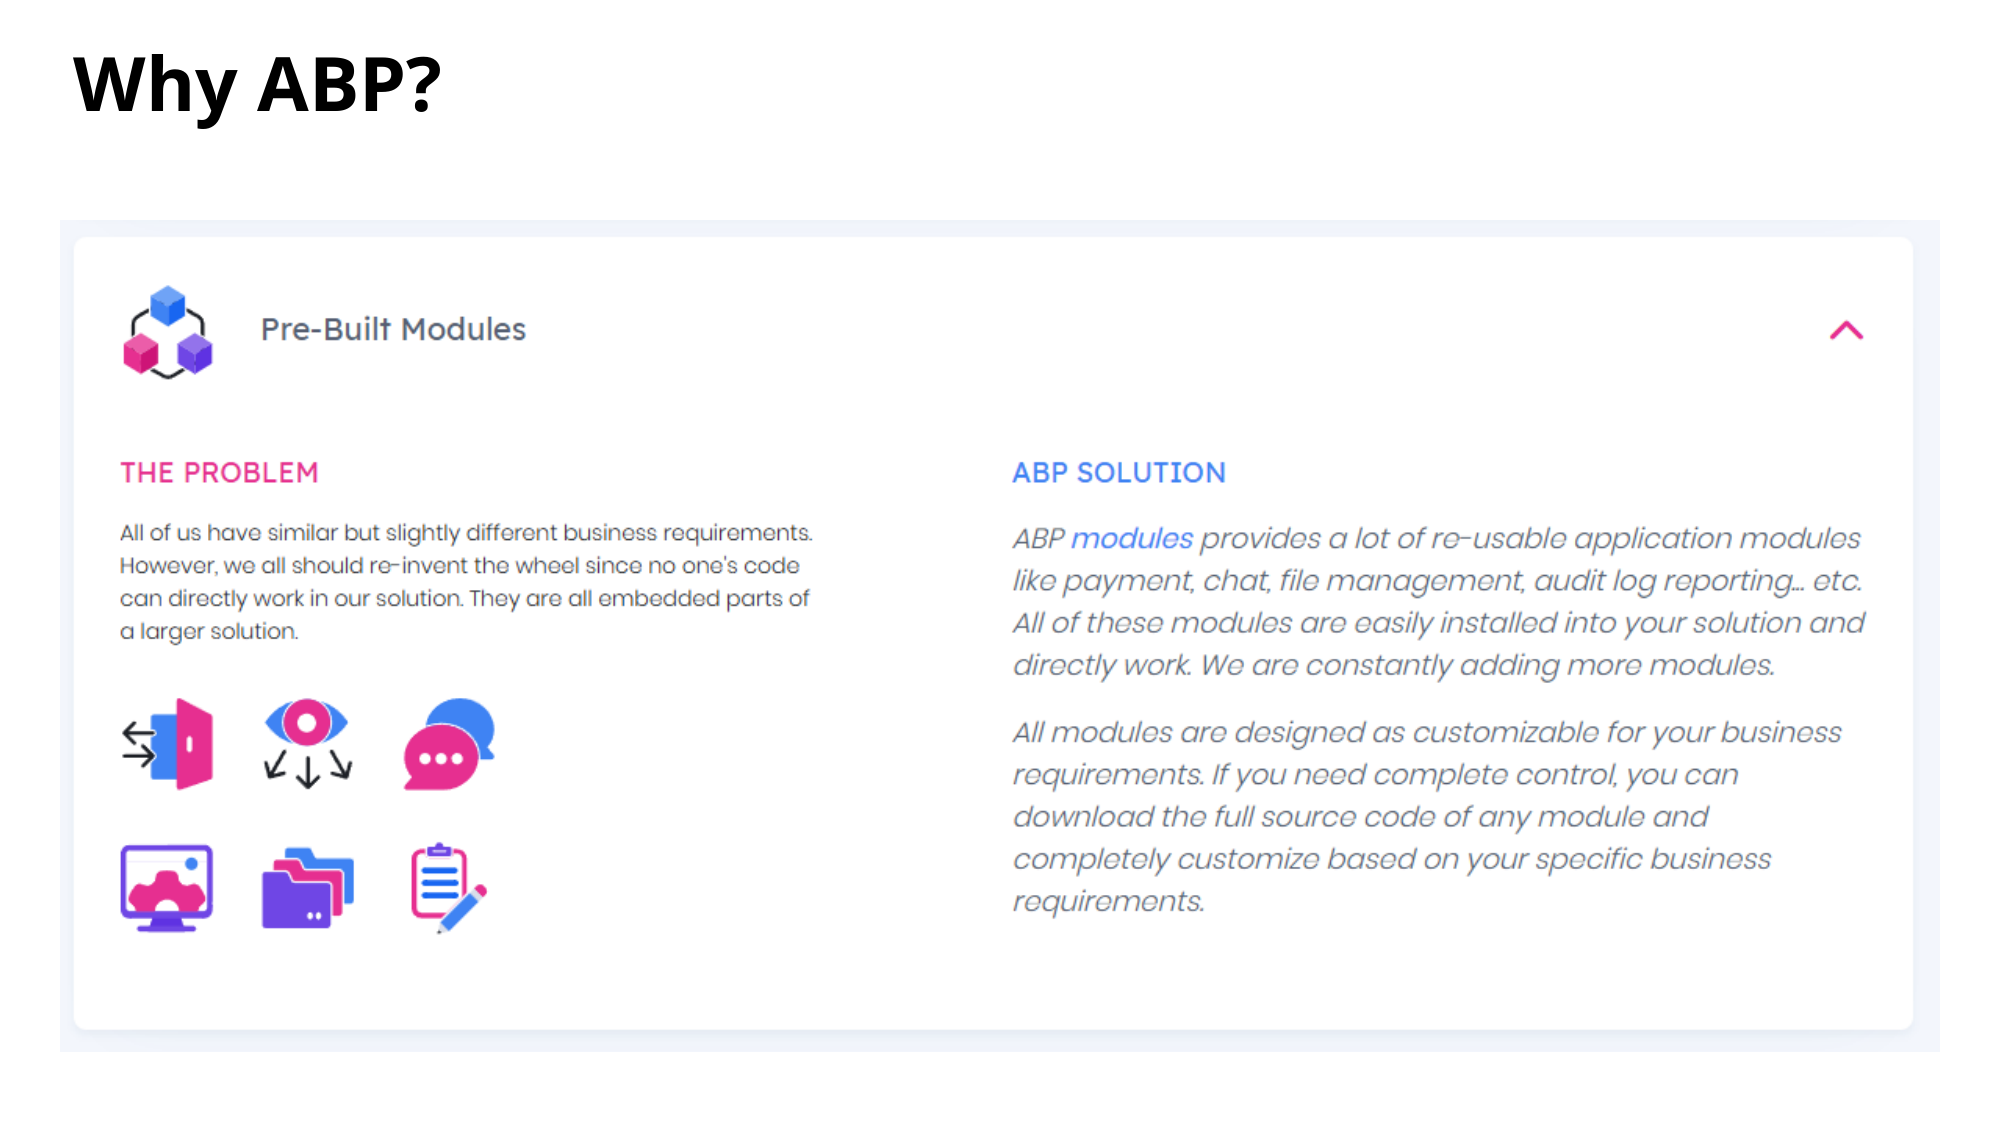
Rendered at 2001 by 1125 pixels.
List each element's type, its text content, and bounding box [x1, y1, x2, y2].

picture [60, 219, 1940, 1052]
text_box Why ABP? [58, 29, 1903, 146]
